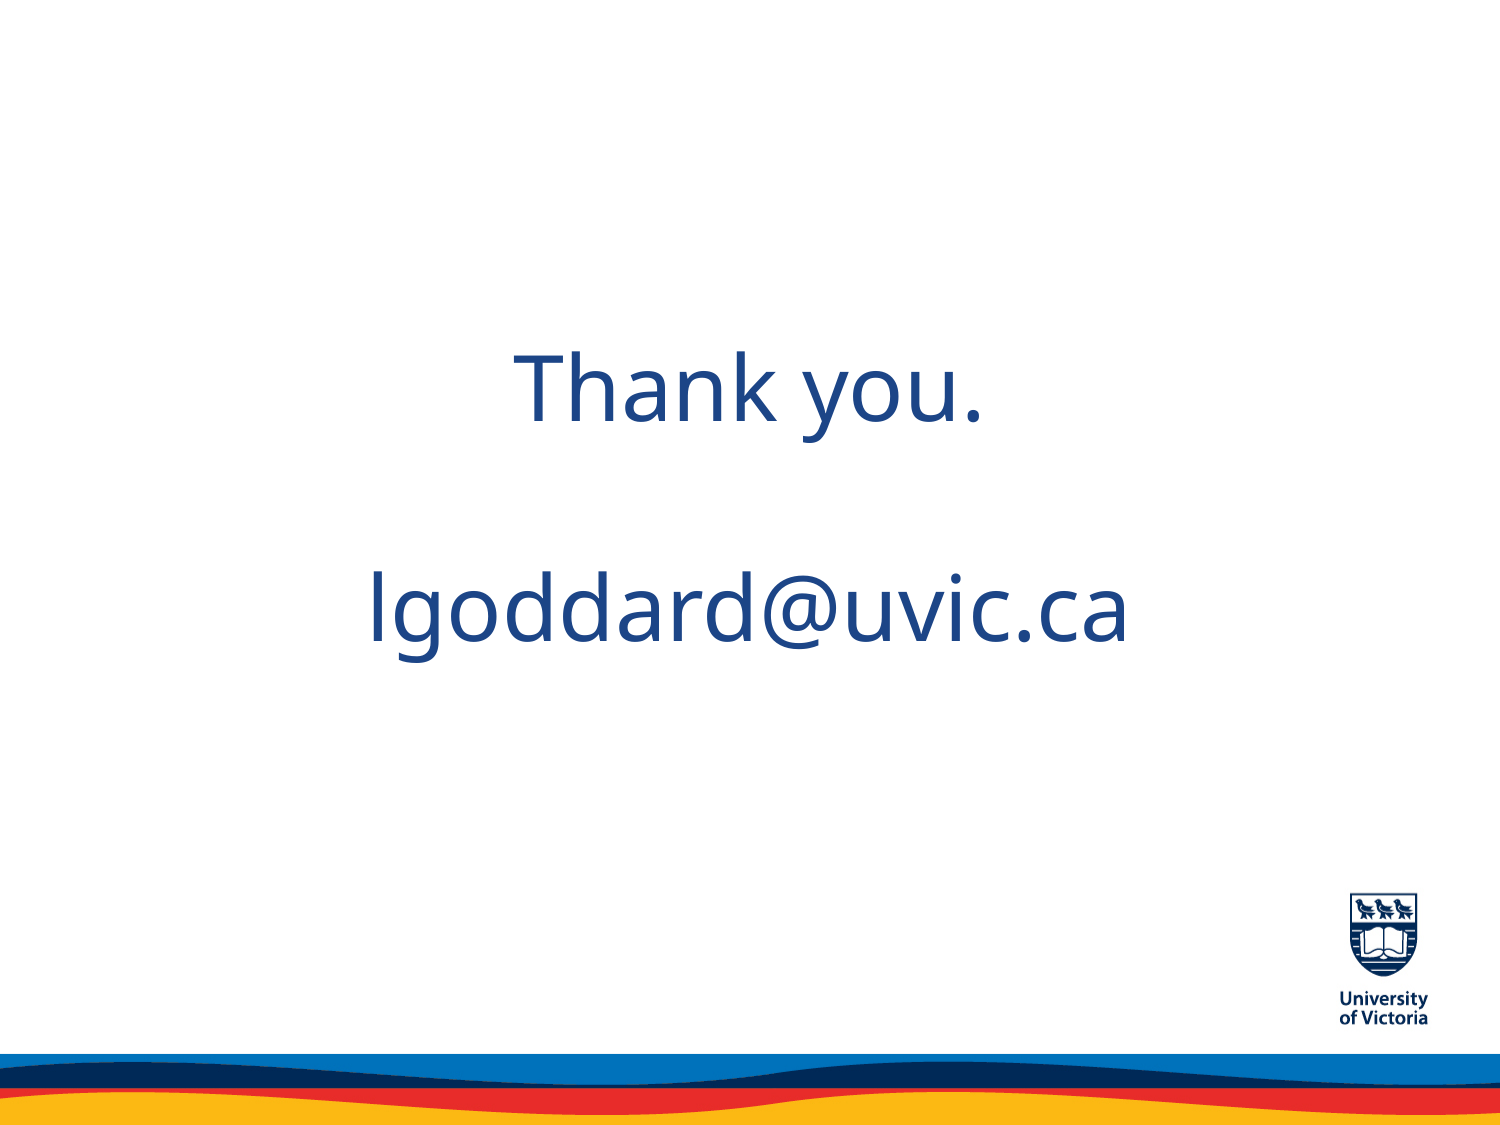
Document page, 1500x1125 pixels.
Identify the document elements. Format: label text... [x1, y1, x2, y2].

picture [0, 0, 1500, 1125]
title Thank you. lgoddard@uvic.ca [51, 314, 1449, 646]
